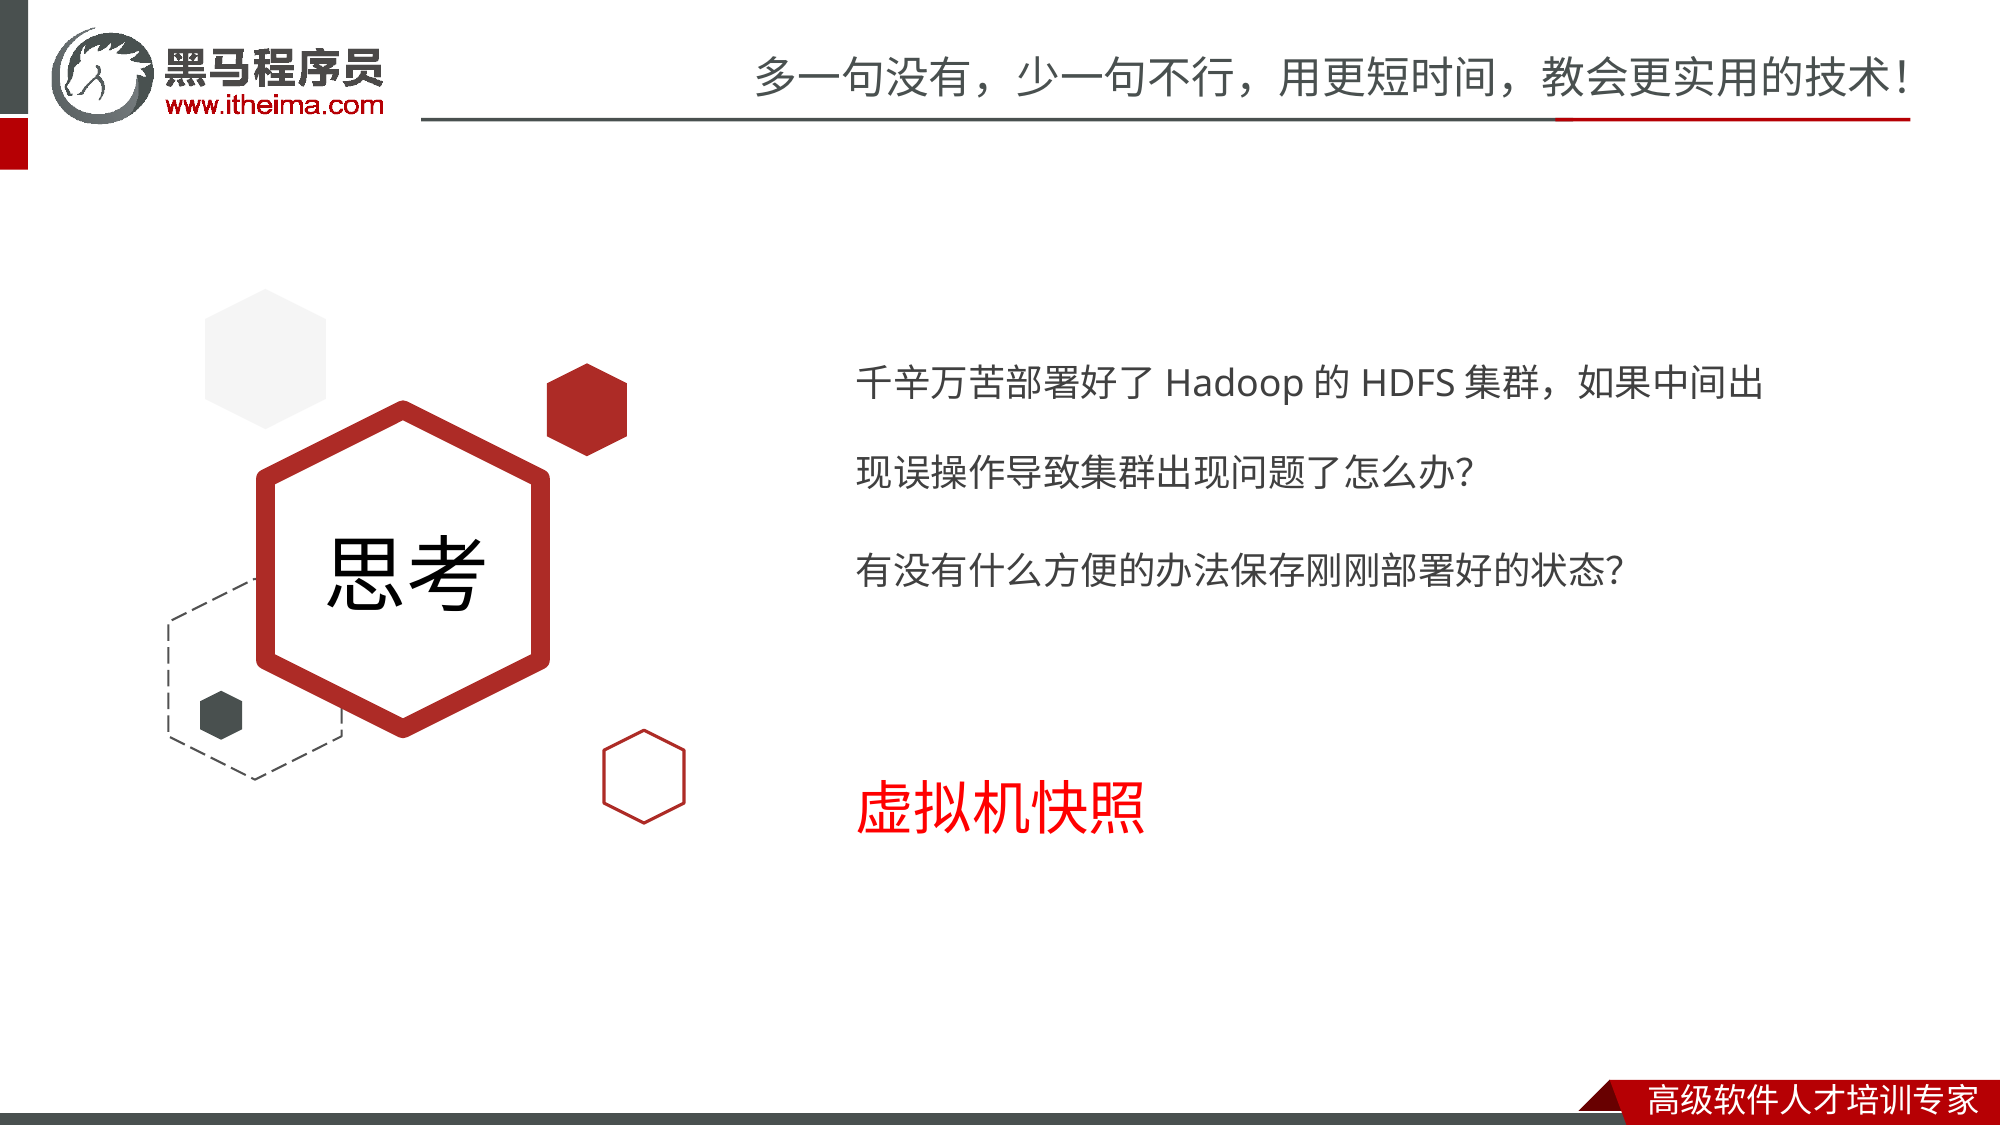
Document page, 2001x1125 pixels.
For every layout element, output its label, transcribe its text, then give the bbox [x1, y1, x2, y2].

picture [50, 26, 384, 125]
list 千辛万苦部署好了Hadoop的HDFS集群，如果中间出现误操作导致集群出现问题了怎么办？ 有没有什么方便的办法保存刚刚部署好的状态？ 虚拟机快照 [840, 235, 1786, 920]
